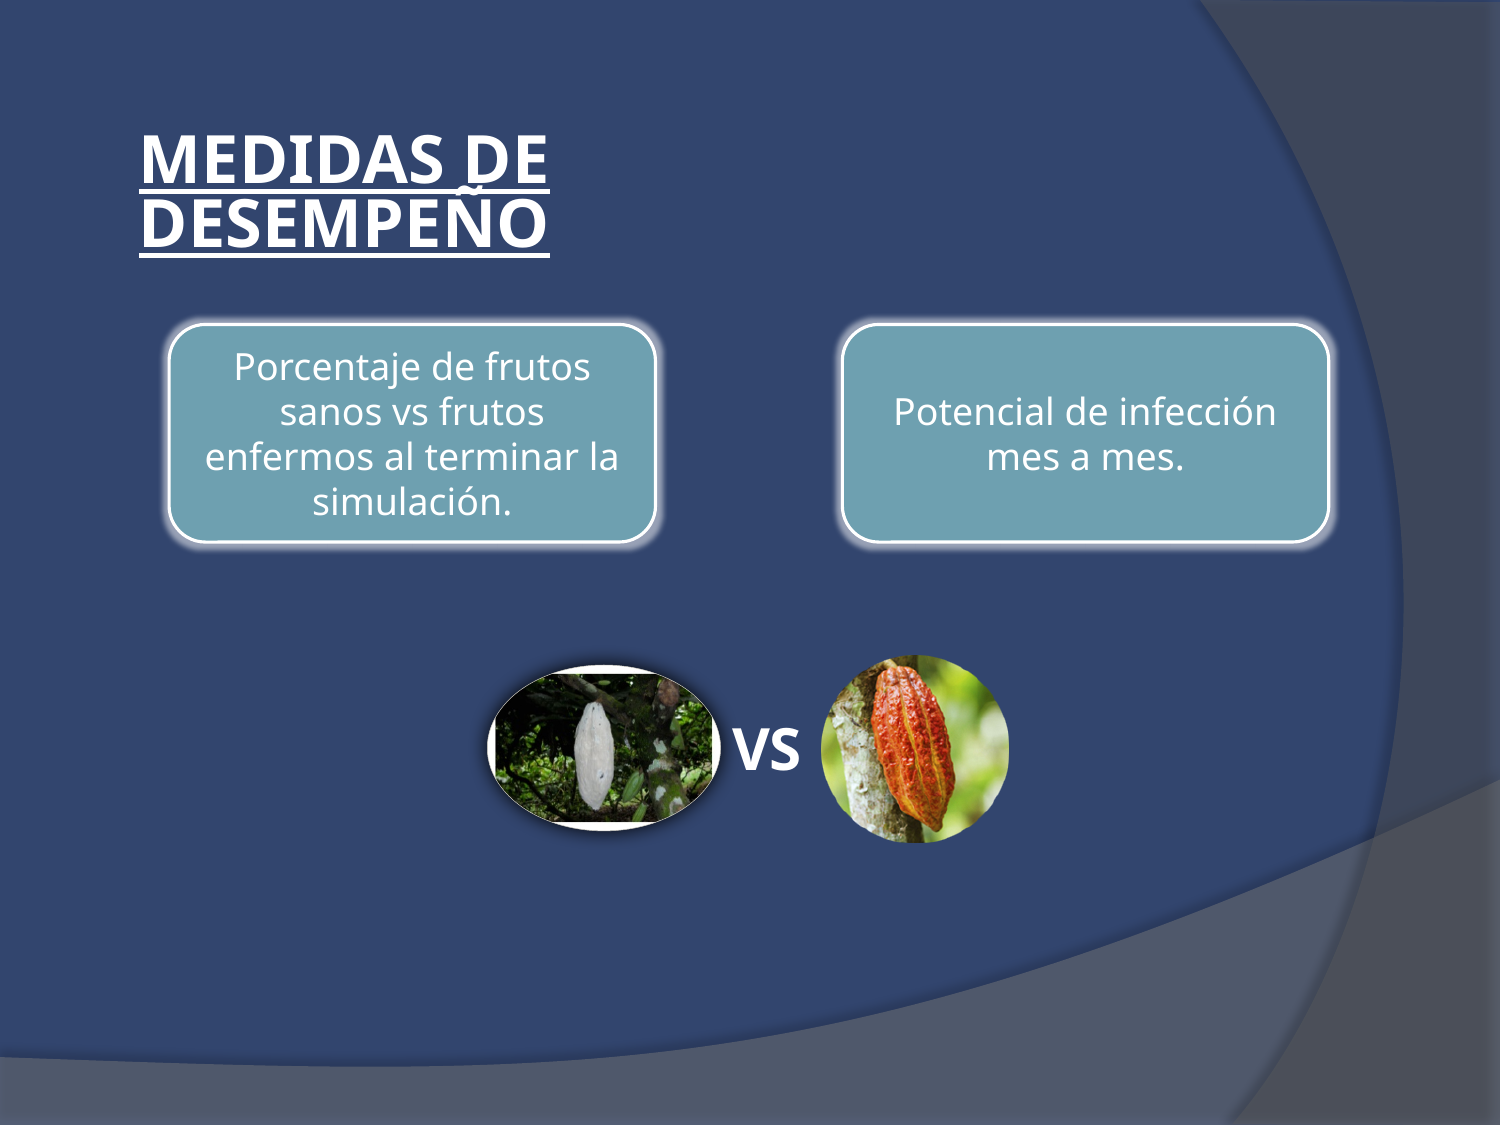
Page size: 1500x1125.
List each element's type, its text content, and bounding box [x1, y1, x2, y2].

text_box MEDIDAS DE DESEMPEÑO [123, 125, 843, 268]
text_box Potencial de infección mes a mes. [840, 322, 1331, 544]
text_box Porcentaje de frutos sanos vs frutos enfermos al terminar la simulación. [167, 322, 658, 544]
picture [821, 655, 1009, 843]
text_box VS [731, 705, 811, 790]
picture [486, 664, 721, 832]
